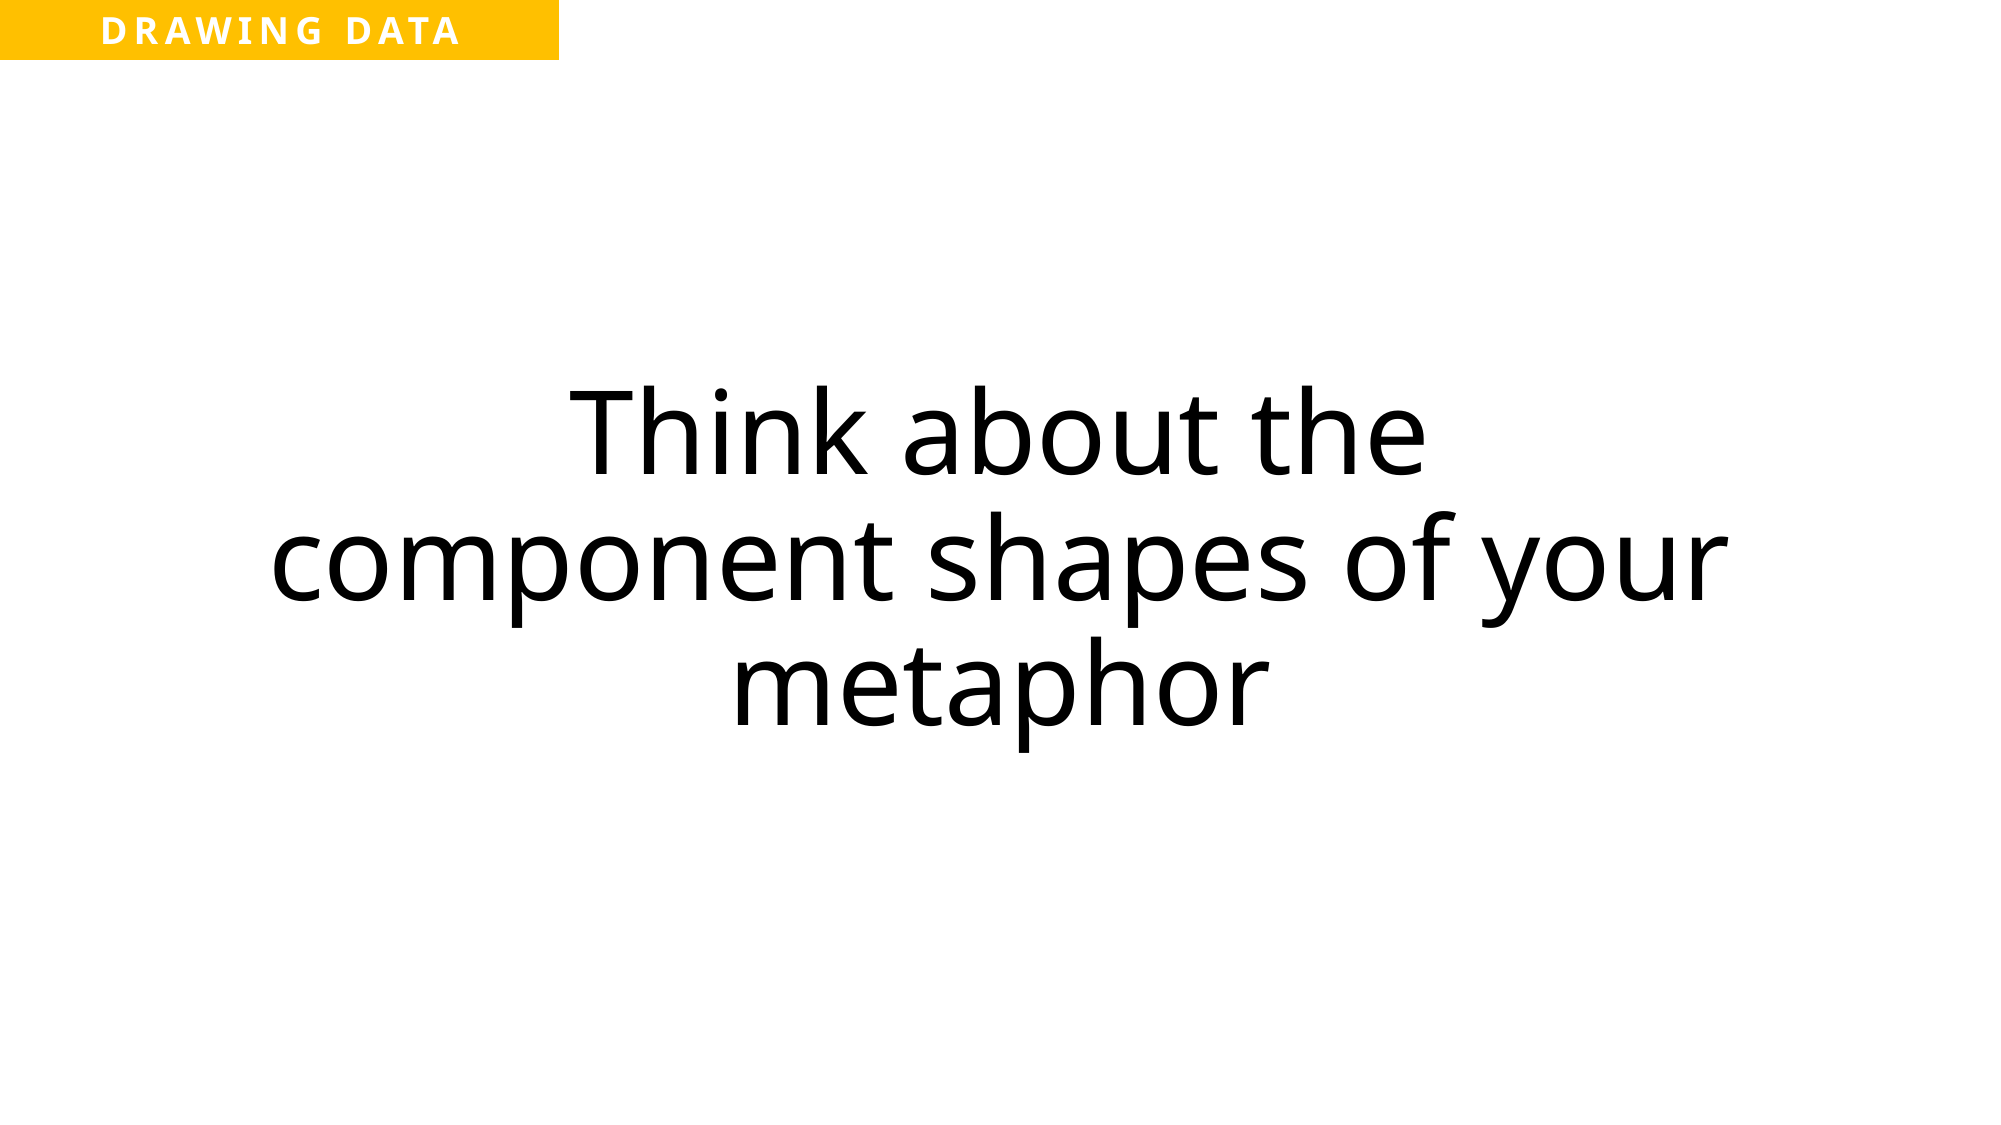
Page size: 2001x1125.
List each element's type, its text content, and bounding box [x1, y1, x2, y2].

title Think about the component shapes of your metaphor [249, 366, 1750, 759]
